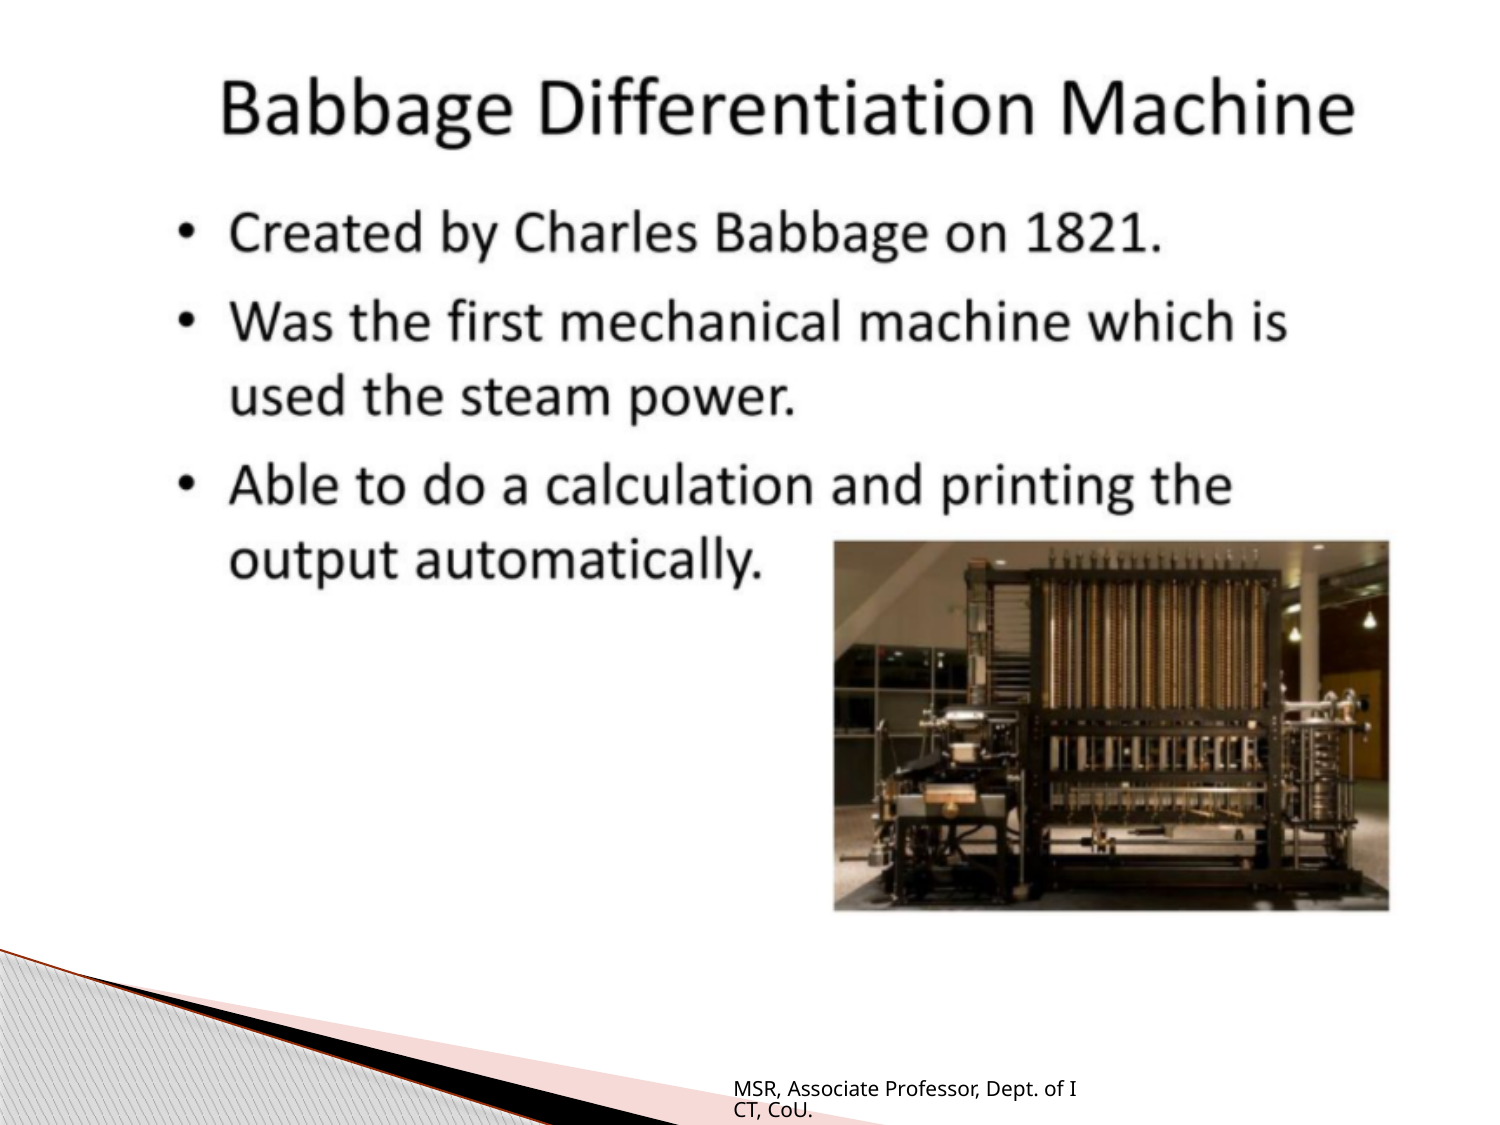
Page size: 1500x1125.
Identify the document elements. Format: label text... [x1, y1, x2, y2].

picture [162, 74, 1405, 916]
footer MSR, Associate Professor, Dept. of ICT, CoU. [718, 1051, 1105, 1112]
